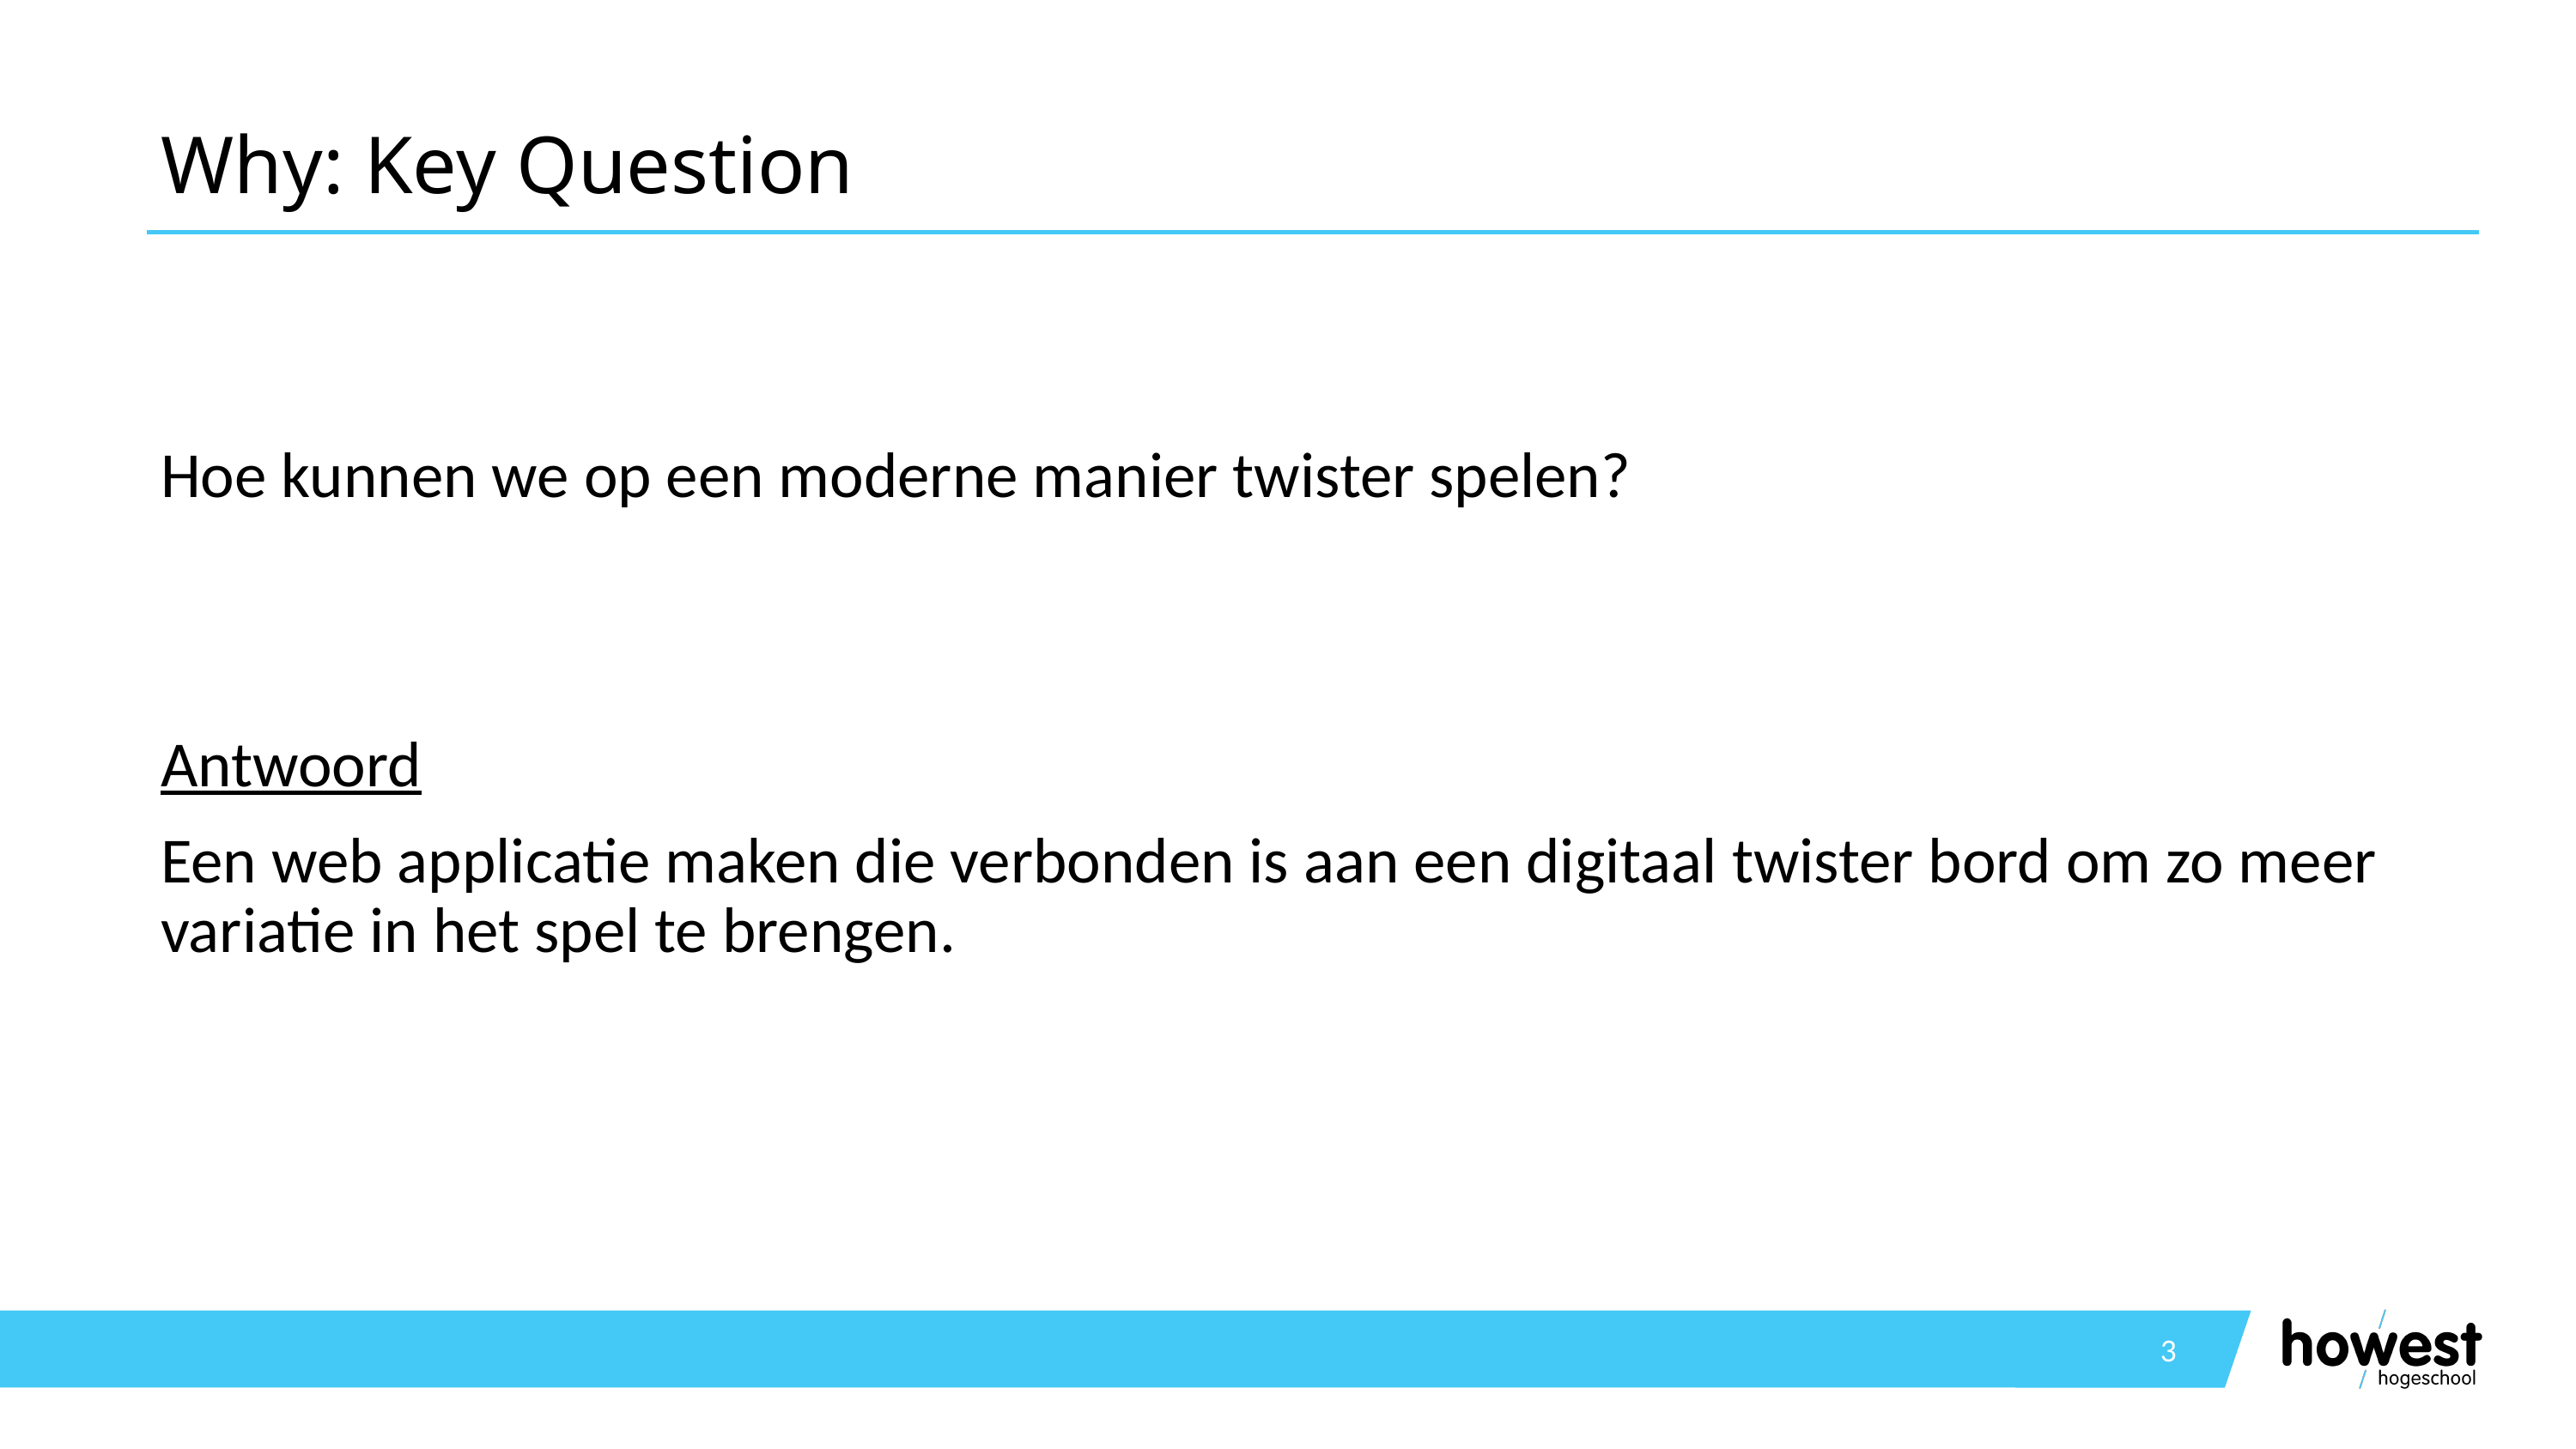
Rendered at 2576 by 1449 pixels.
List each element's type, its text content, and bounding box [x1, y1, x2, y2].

picture [2251, 1288, 2512, 1421]
slide_number 3 [2048, 1310, 2190, 1388]
list Hoe kunnen we op een moderne manier twister spelen? Antwoord Een web applicatie maken die verbonden is aan een digitaal twister bord om zo meer variatie in het spel te brengen. [148, 331, 2483, 1191]
title Why: Key Question [140, 124, 2476, 215]
